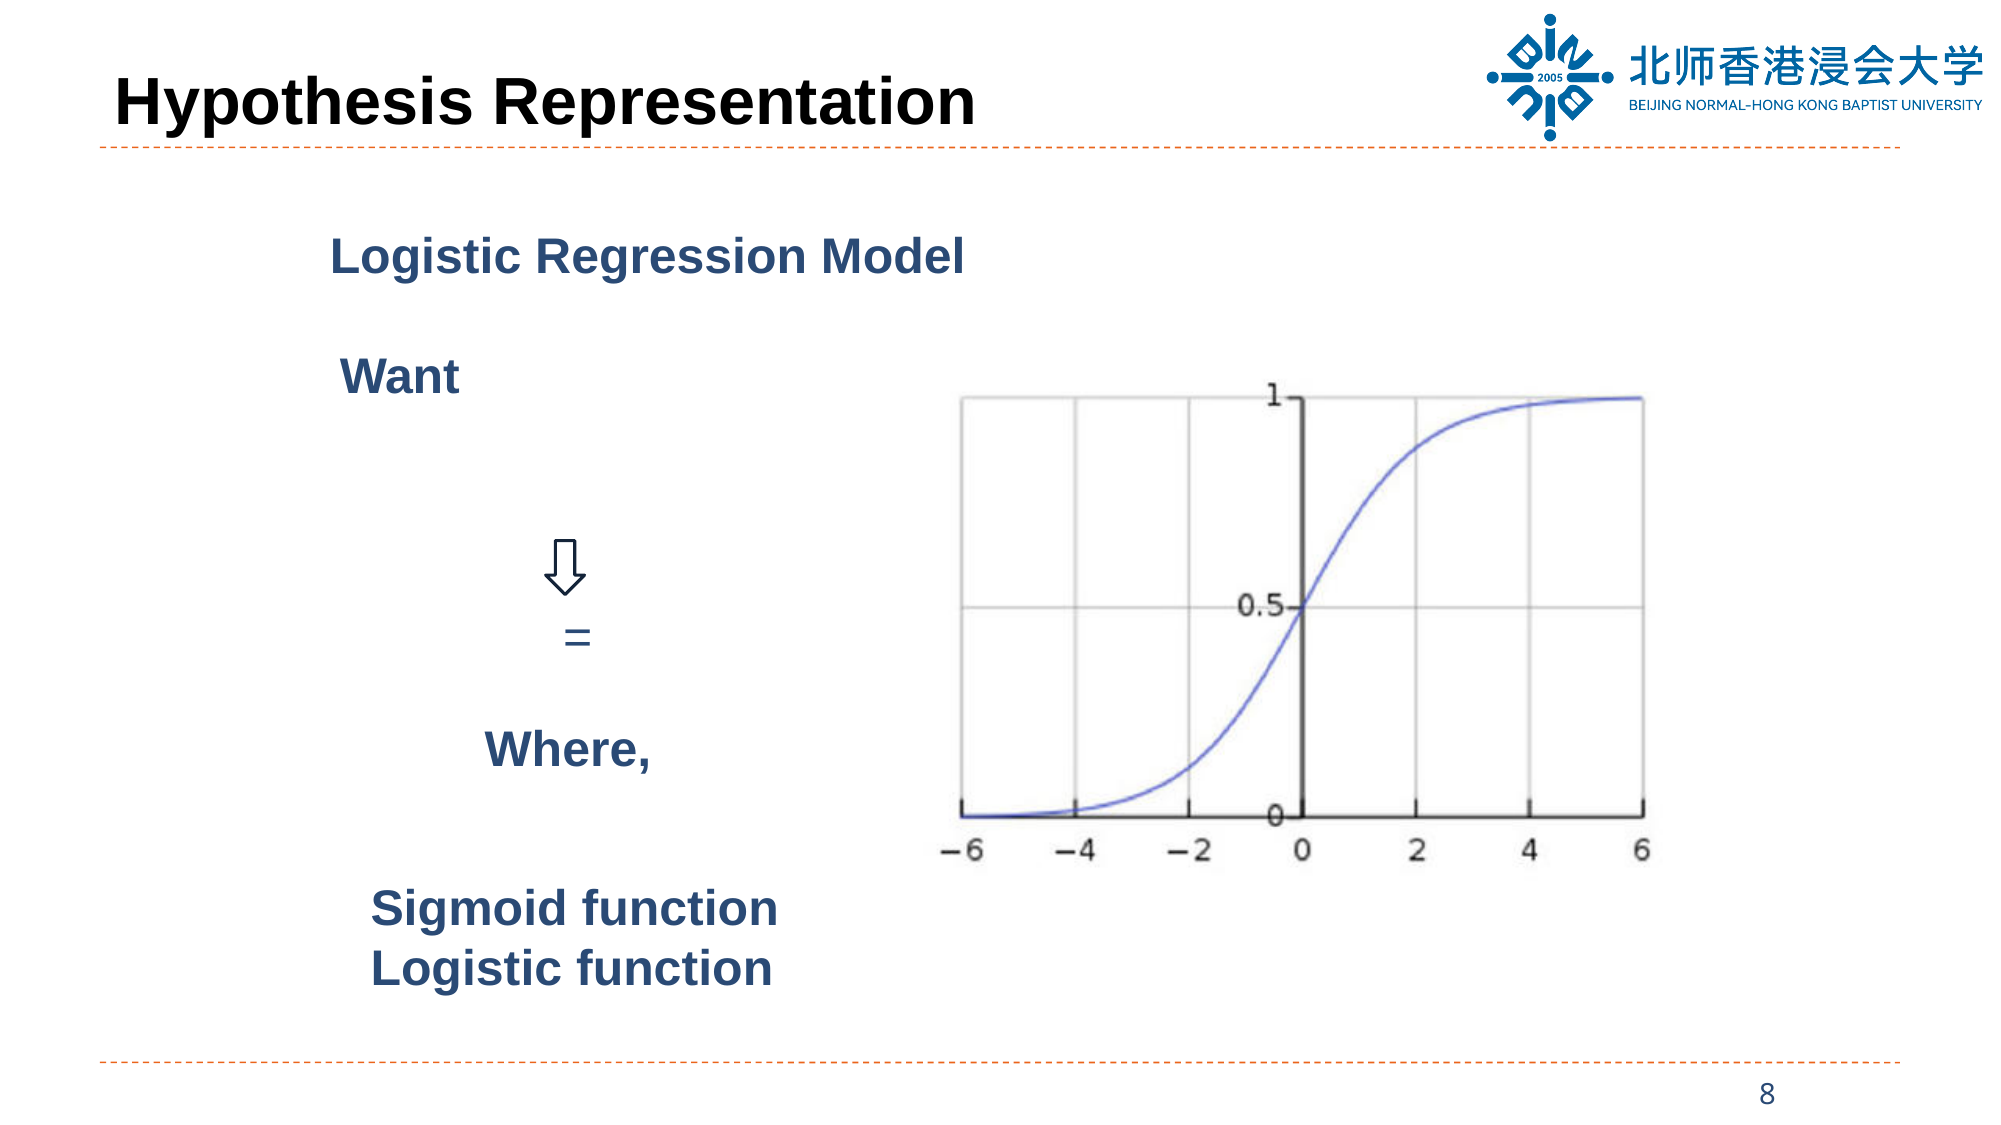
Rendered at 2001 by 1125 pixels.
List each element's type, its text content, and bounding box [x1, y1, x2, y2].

picture [1469, 0, 2000, 156]
title Hypothesis Representation [99, 24, 1900, 146]
picture [912, 366, 1694, 888]
text_box [544, 539, 586, 596]
text_box Logistic Regression Model [315, 216, 1203, 291]
text_box Sigmoid function Logistic function [355, 867, 1281, 1003]
